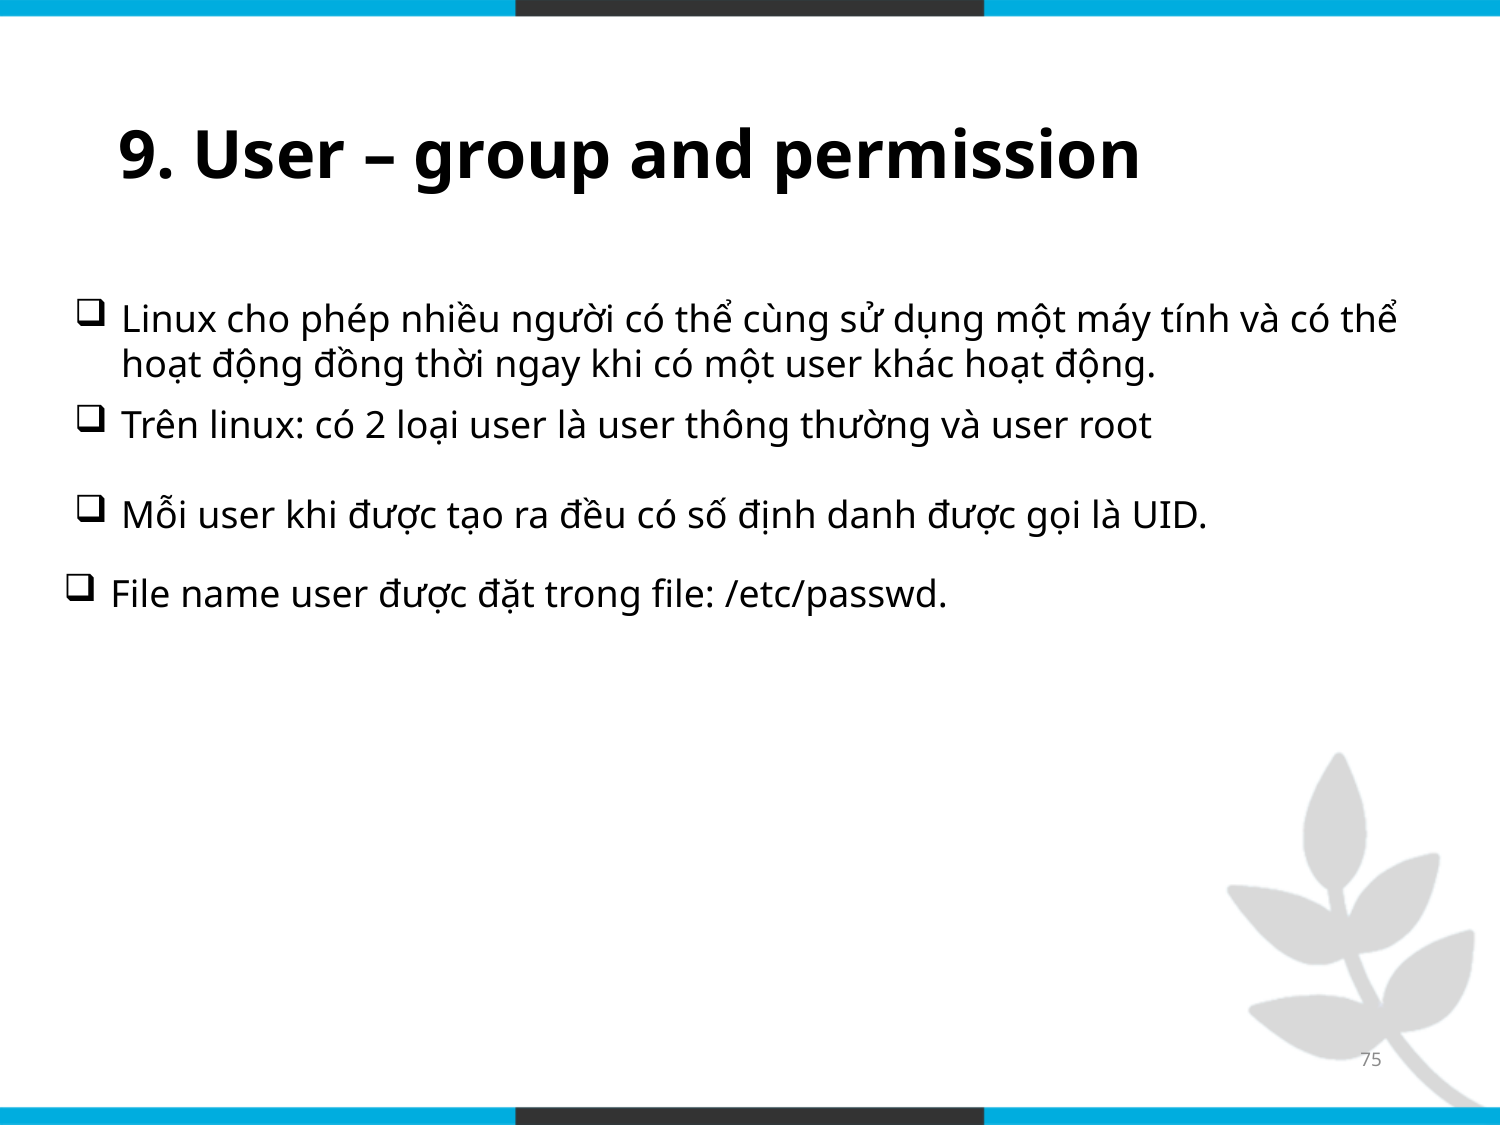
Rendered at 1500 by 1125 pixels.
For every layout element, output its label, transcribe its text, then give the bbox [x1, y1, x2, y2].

text_box Trên linux: có 2 loại user là user thông thường và user root Mỗi user khi được tạo ra đều có số định danh được gọi là UID. [59, 393, 1224, 589]
text_box File name user được đặt trong file: /etc/passwd. [48, 562, 964, 623]
picture [0, 0, 1500, 1125]
title 9. User – group and permission [103, 48, 1397, 266]
text_box Linux cho phép nhiều người có thể cùng sử dụng một máy tính và có thể hoạt động đồng thời ngay khi có một user khác hoạt động. [59, 287, 1500, 393]
slide_number 75 [1059, 1030, 1397, 1091]
